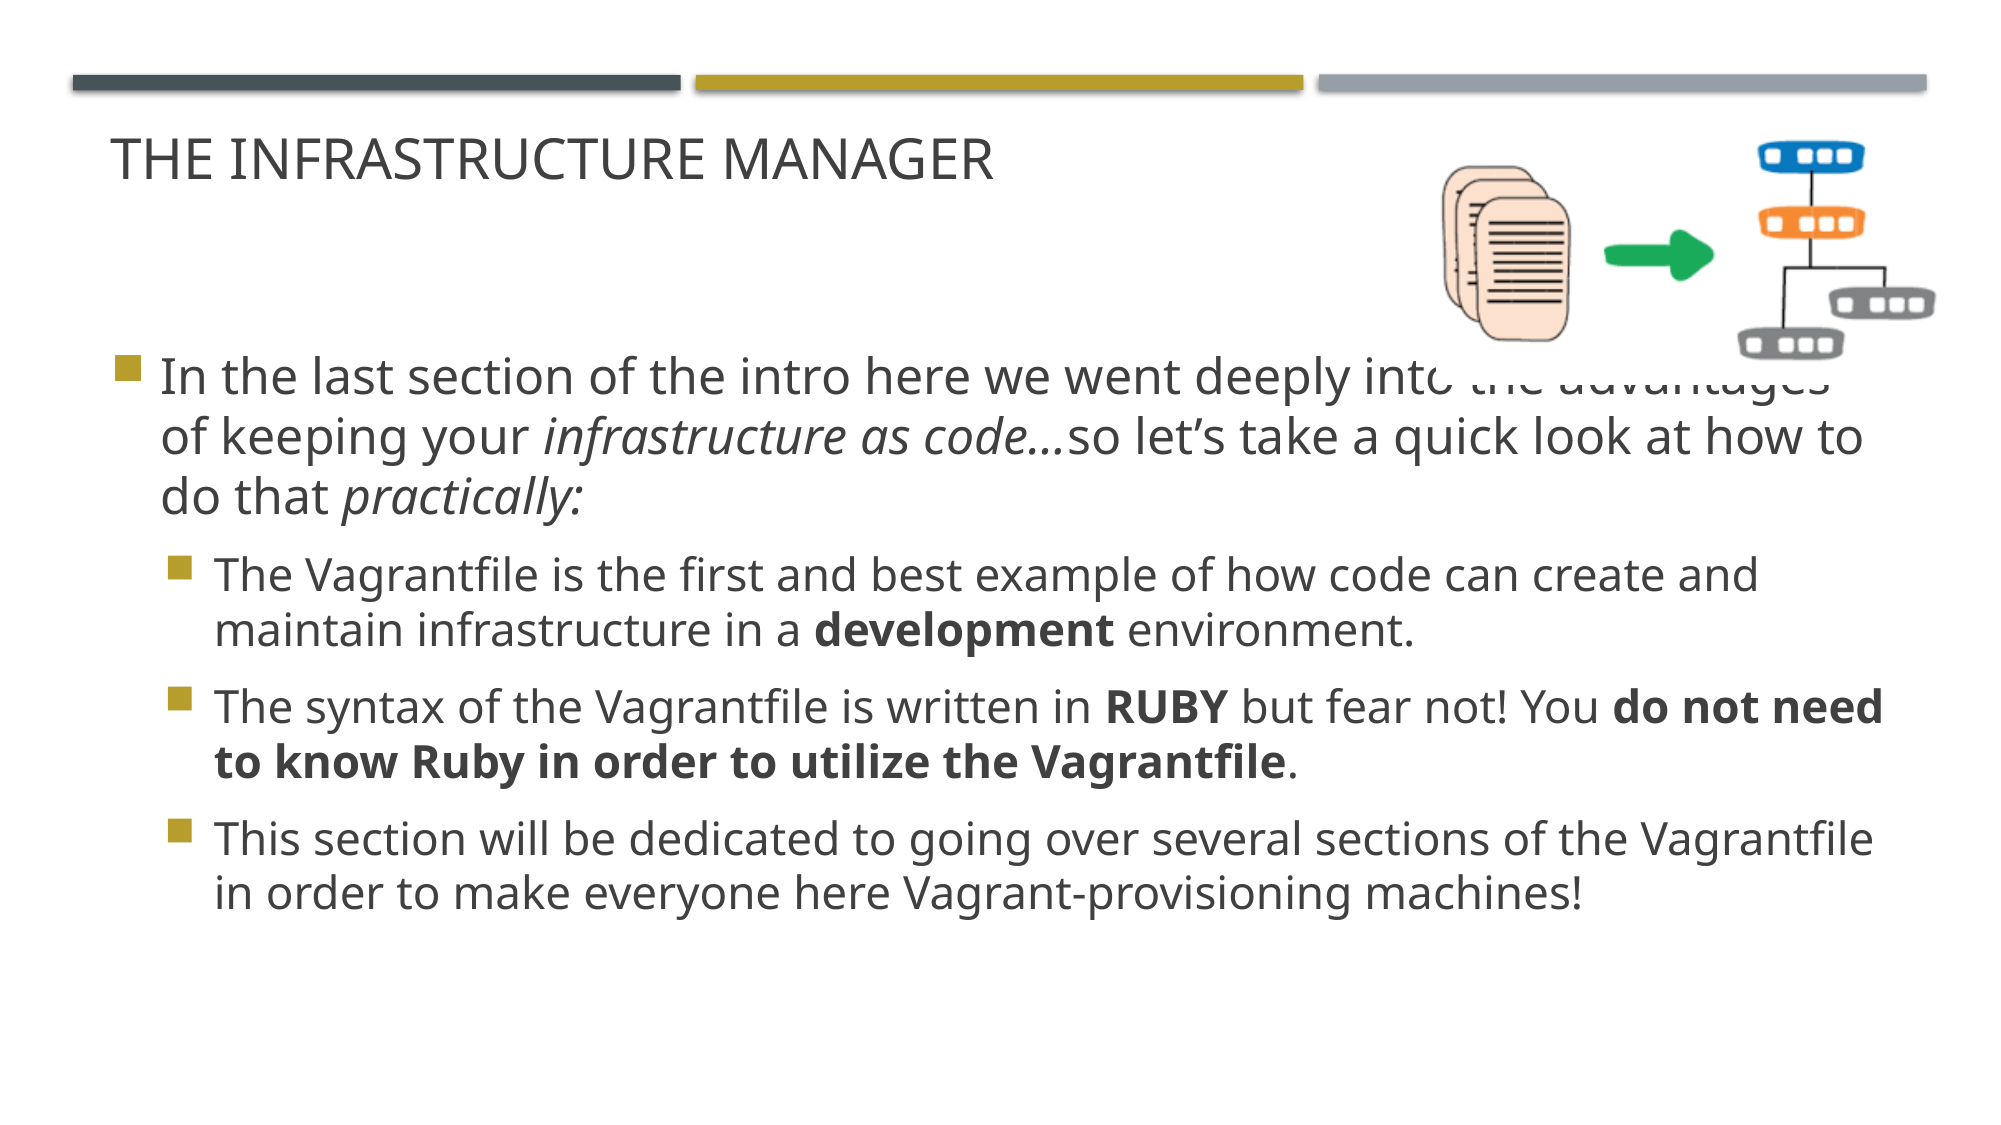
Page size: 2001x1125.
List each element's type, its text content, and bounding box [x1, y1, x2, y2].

list In the last section of the intro here we went deeply into the advantages of keeping your infrastructure as code…so let’s take a quick look at how to do that practically: The Vagrantfile is the first and best example of how code can create and maintain infrastructure in a development environment. The syntax of the Vagrantfile is written in RUBY but fear not! You do not need to know Ruby in order to utilize the Vagrantfile. This section will be dedicated to going over several sections of the Vagrantfile in order to make everyone here Vagrant-provisioning machines! [95, 237, 1905, 1097]
title The infrastructure manager [95, 115, 1433, 199]
picture [1436, 114, 1943, 386]
